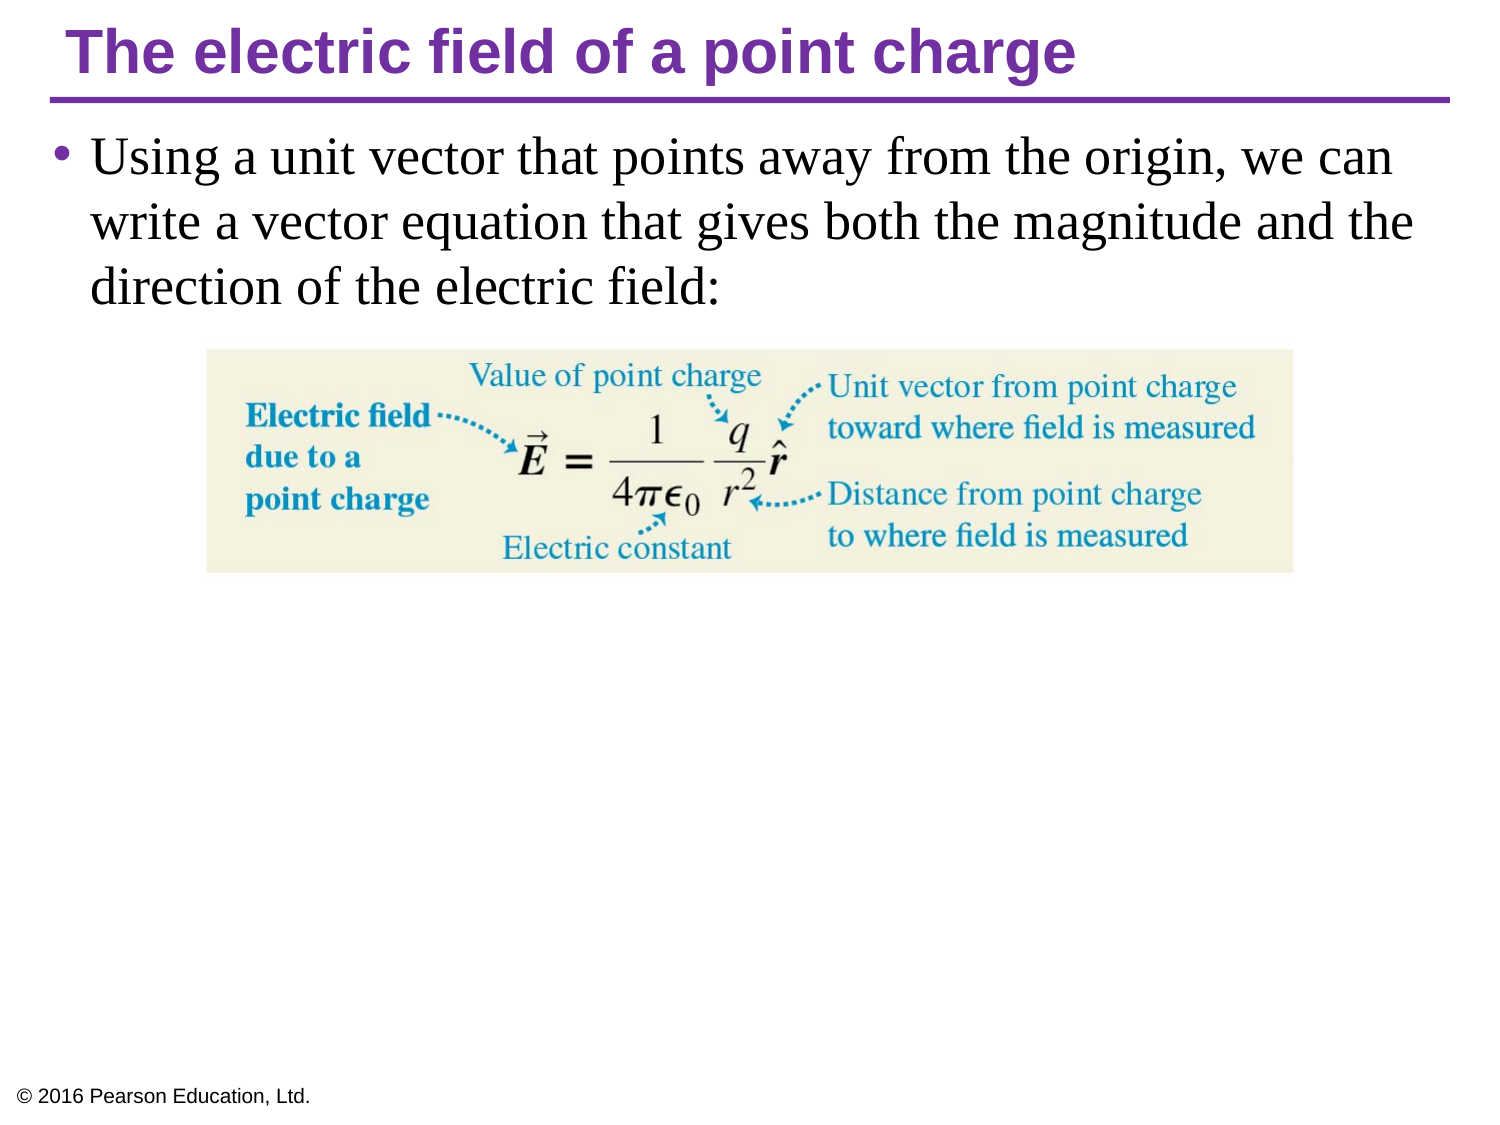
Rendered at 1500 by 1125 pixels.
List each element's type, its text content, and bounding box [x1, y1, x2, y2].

list Using a unit vector that points away from the origin, we can write a vector equation that gives both the magnitude and the direction of the electric field: [37, 112, 1450, 1035]
footer © 2016 Pearson Education, Ltd. [1, 1065, 509, 1125]
title The electric field of a point charge [50, 12, 1450, 96]
picture [206, 343, 1294, 580]
